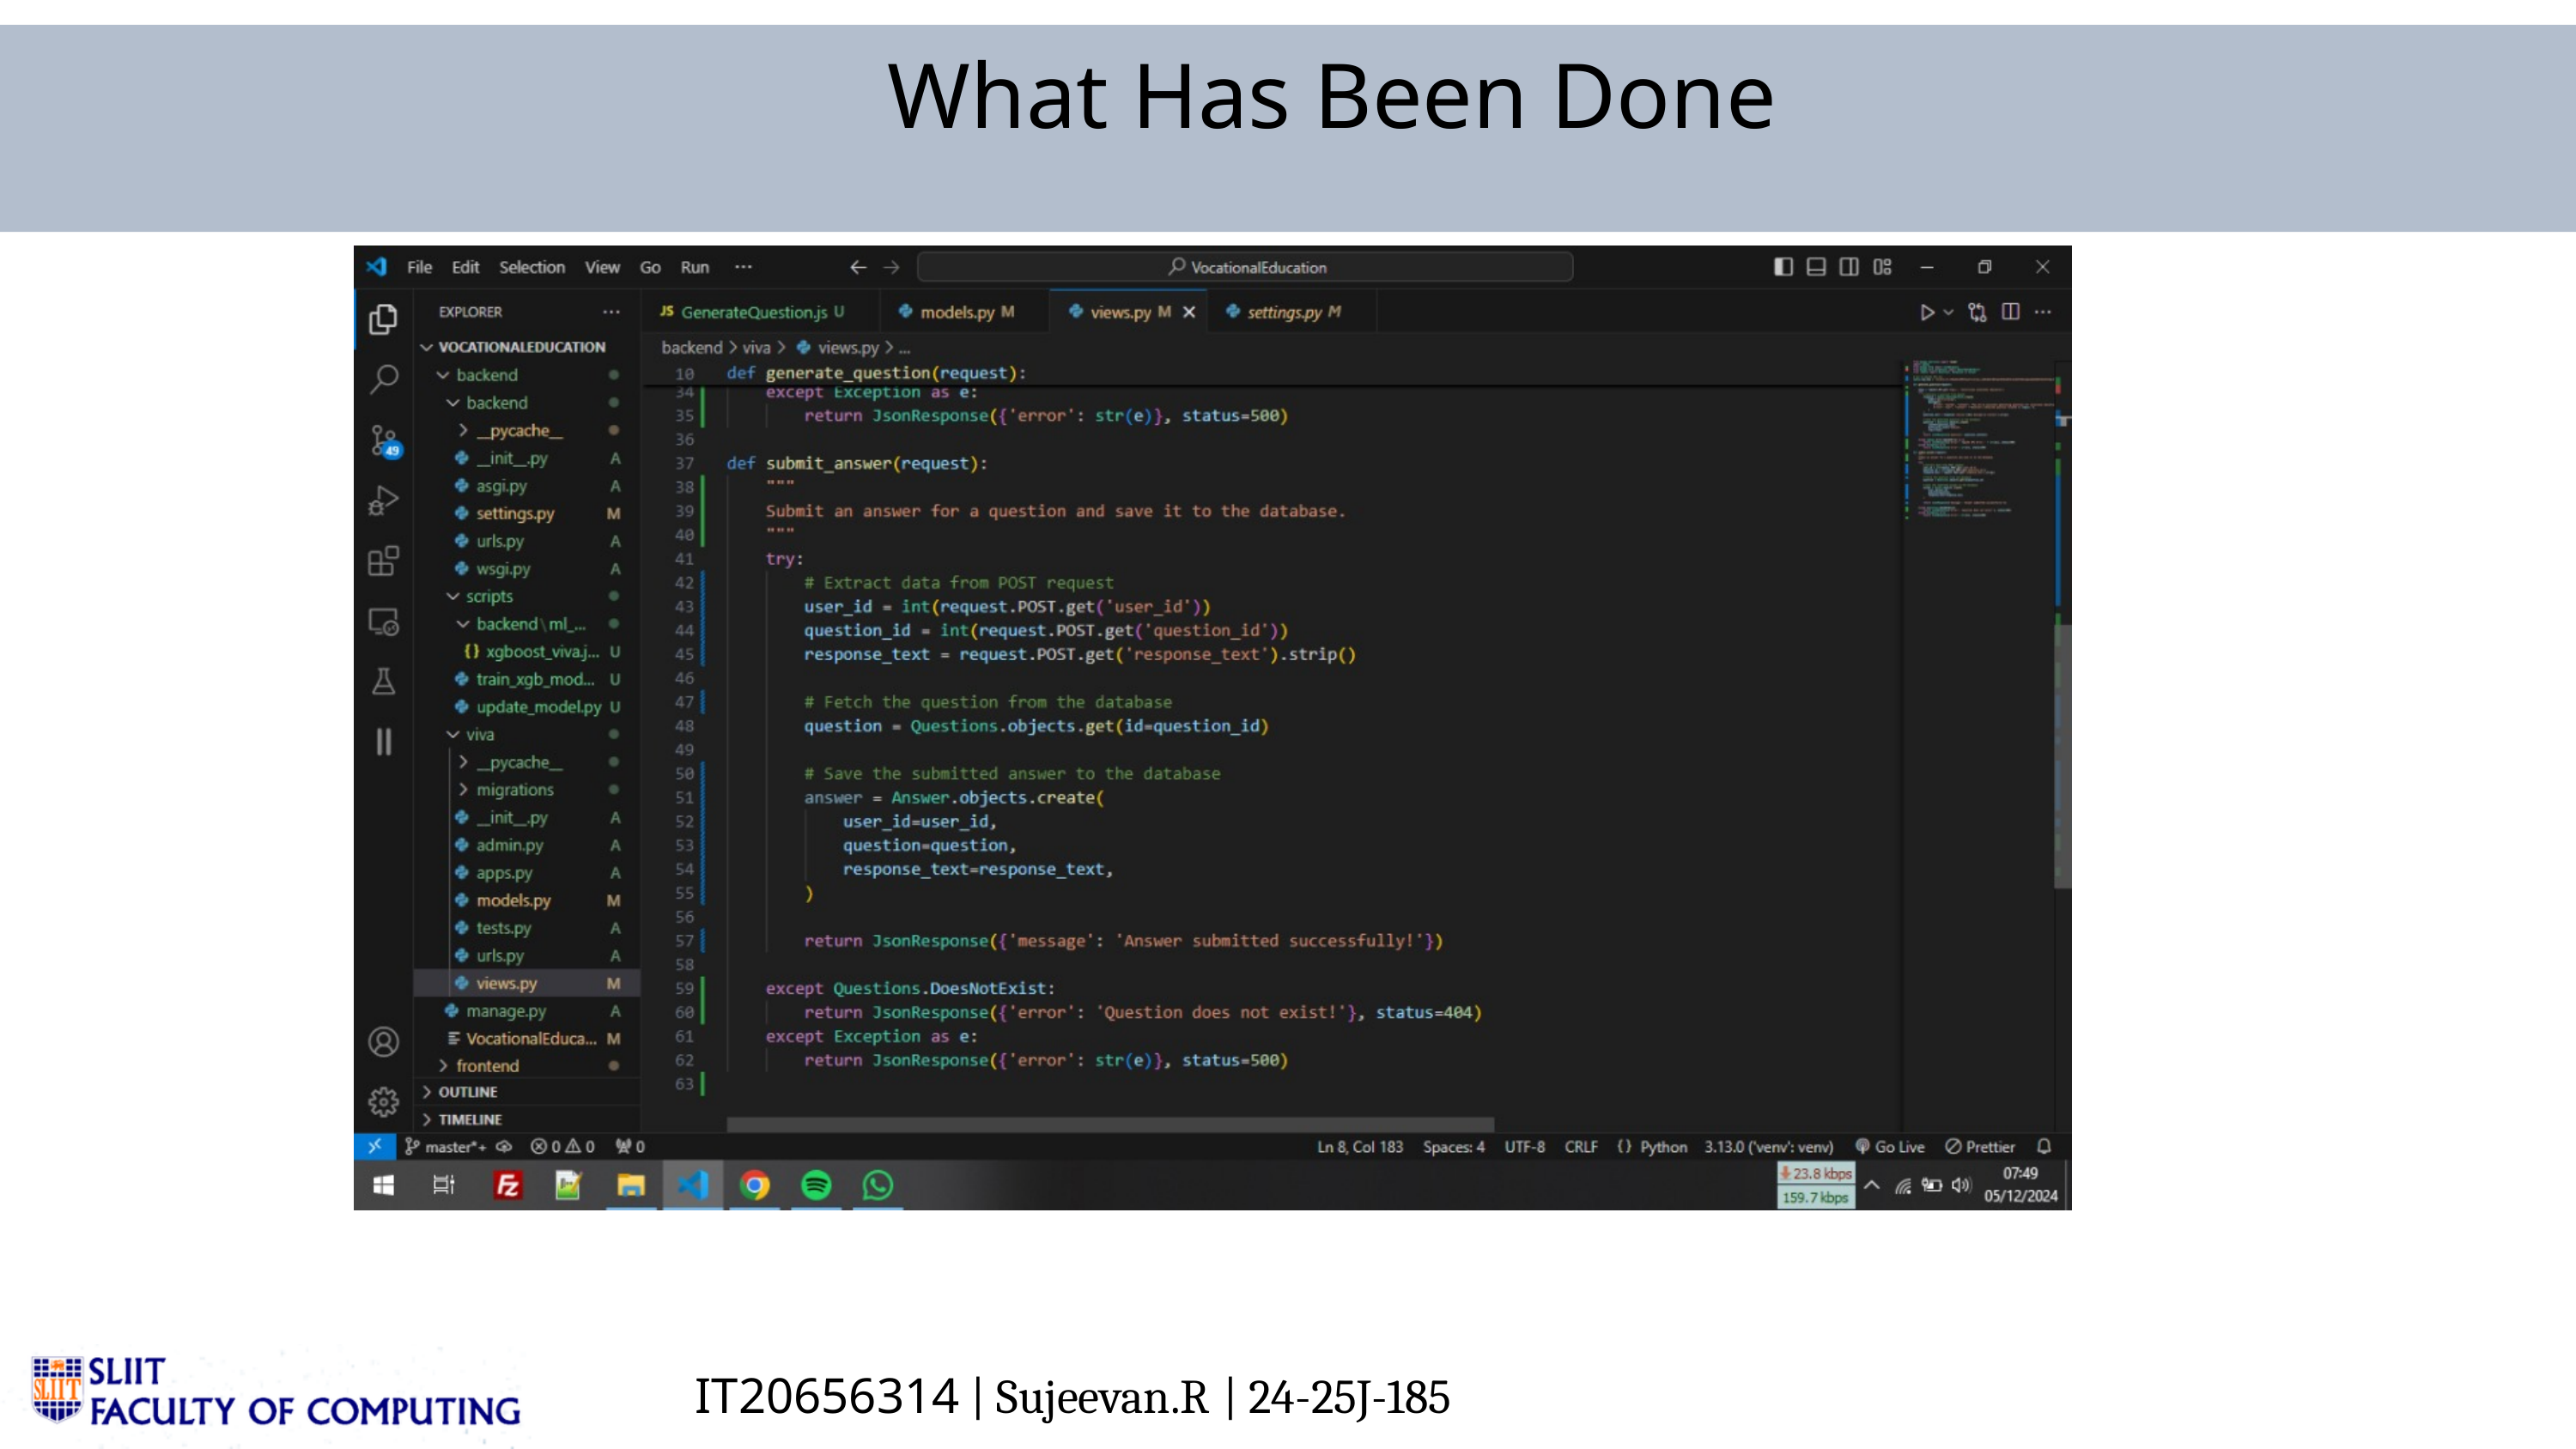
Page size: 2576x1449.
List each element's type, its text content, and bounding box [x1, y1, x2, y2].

text_box What Has Been Done [535, 39, 2130, 147]
picture [354, 246, 2072, 1211]
text_box [0, 24, 2576, 233]
text_box IT20656314 | Sujeevan.R | 24-25J-185 [695, 1365, 1646, 1423]
text_box [0, 1344, 532, 1449]
